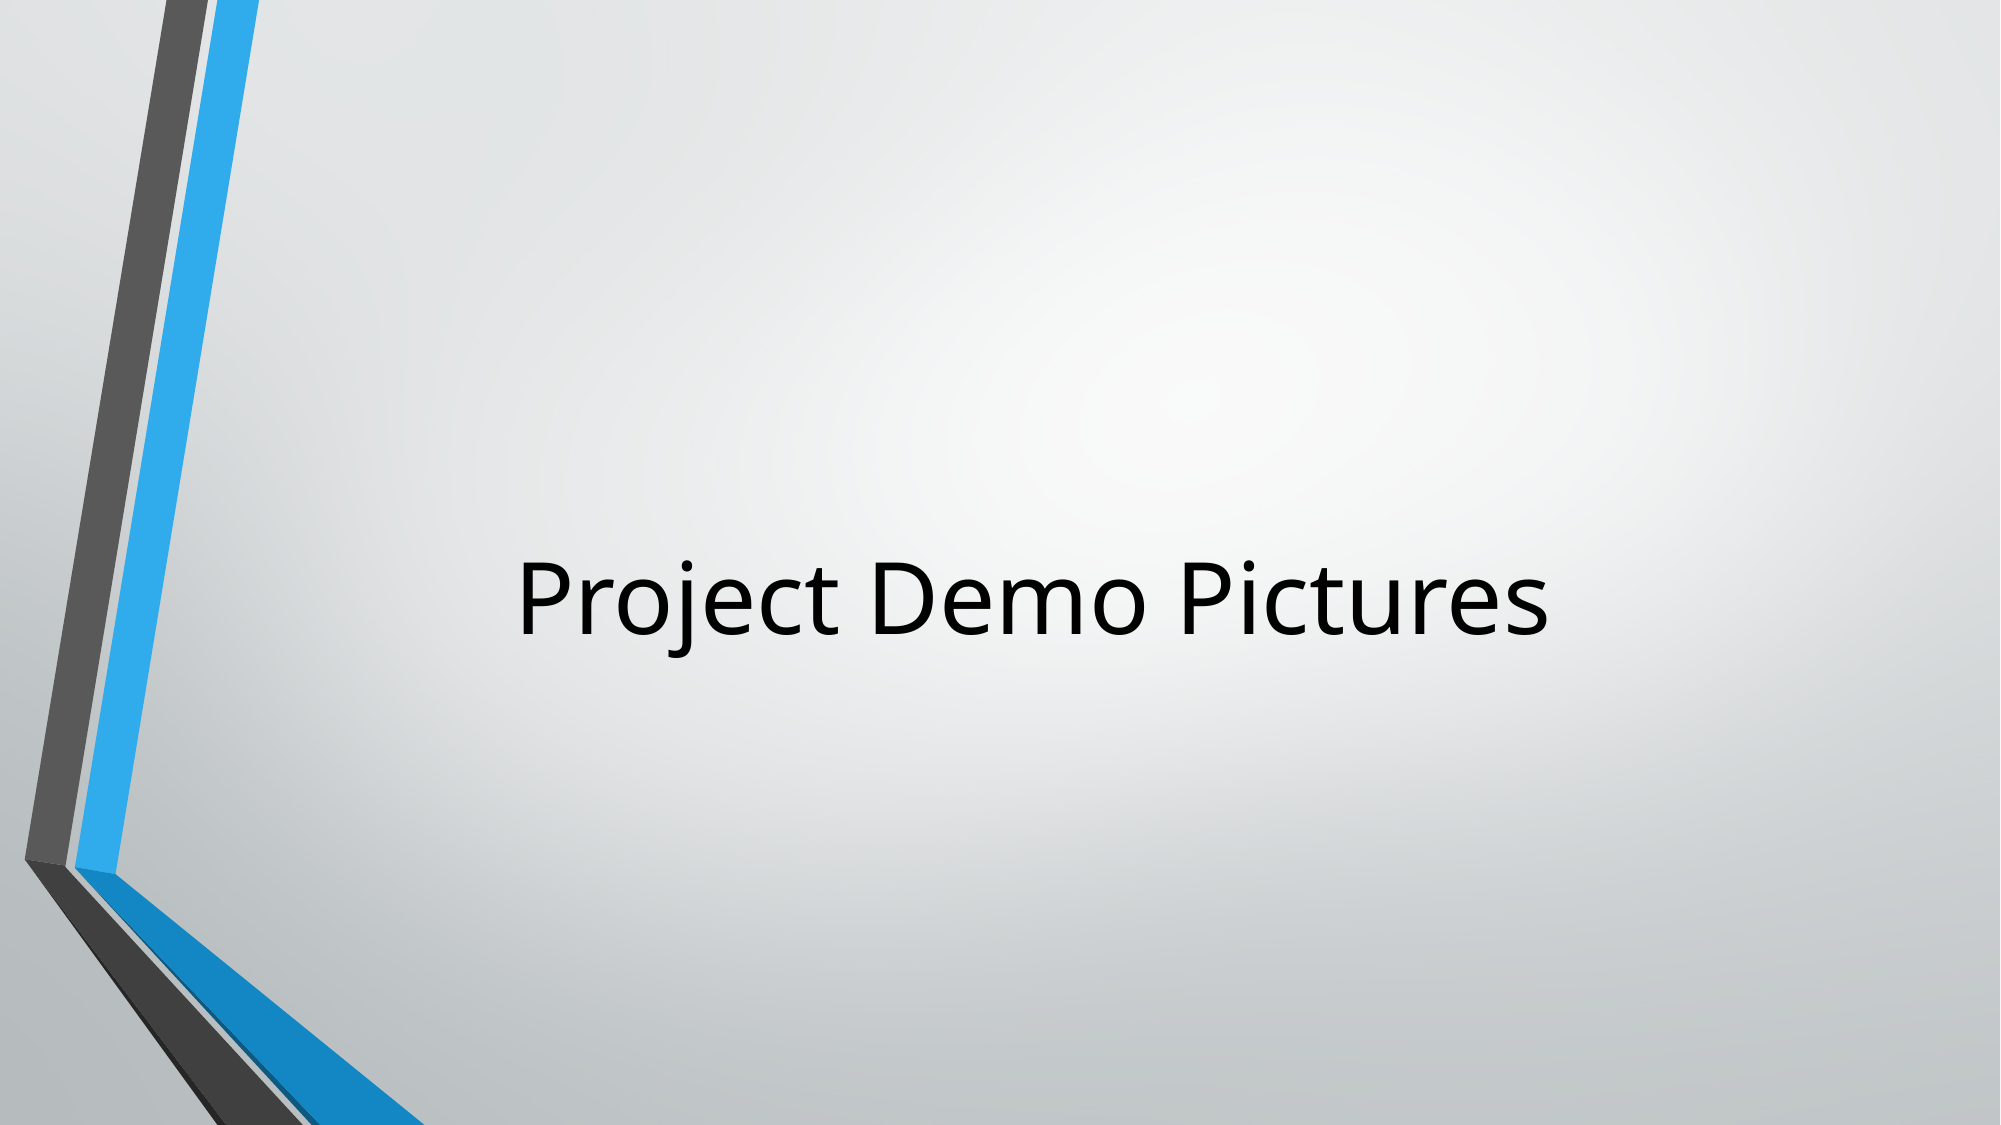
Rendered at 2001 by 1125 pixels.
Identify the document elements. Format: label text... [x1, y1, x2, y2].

title Project Demo Pictures [211, 451, 1855, 739]
